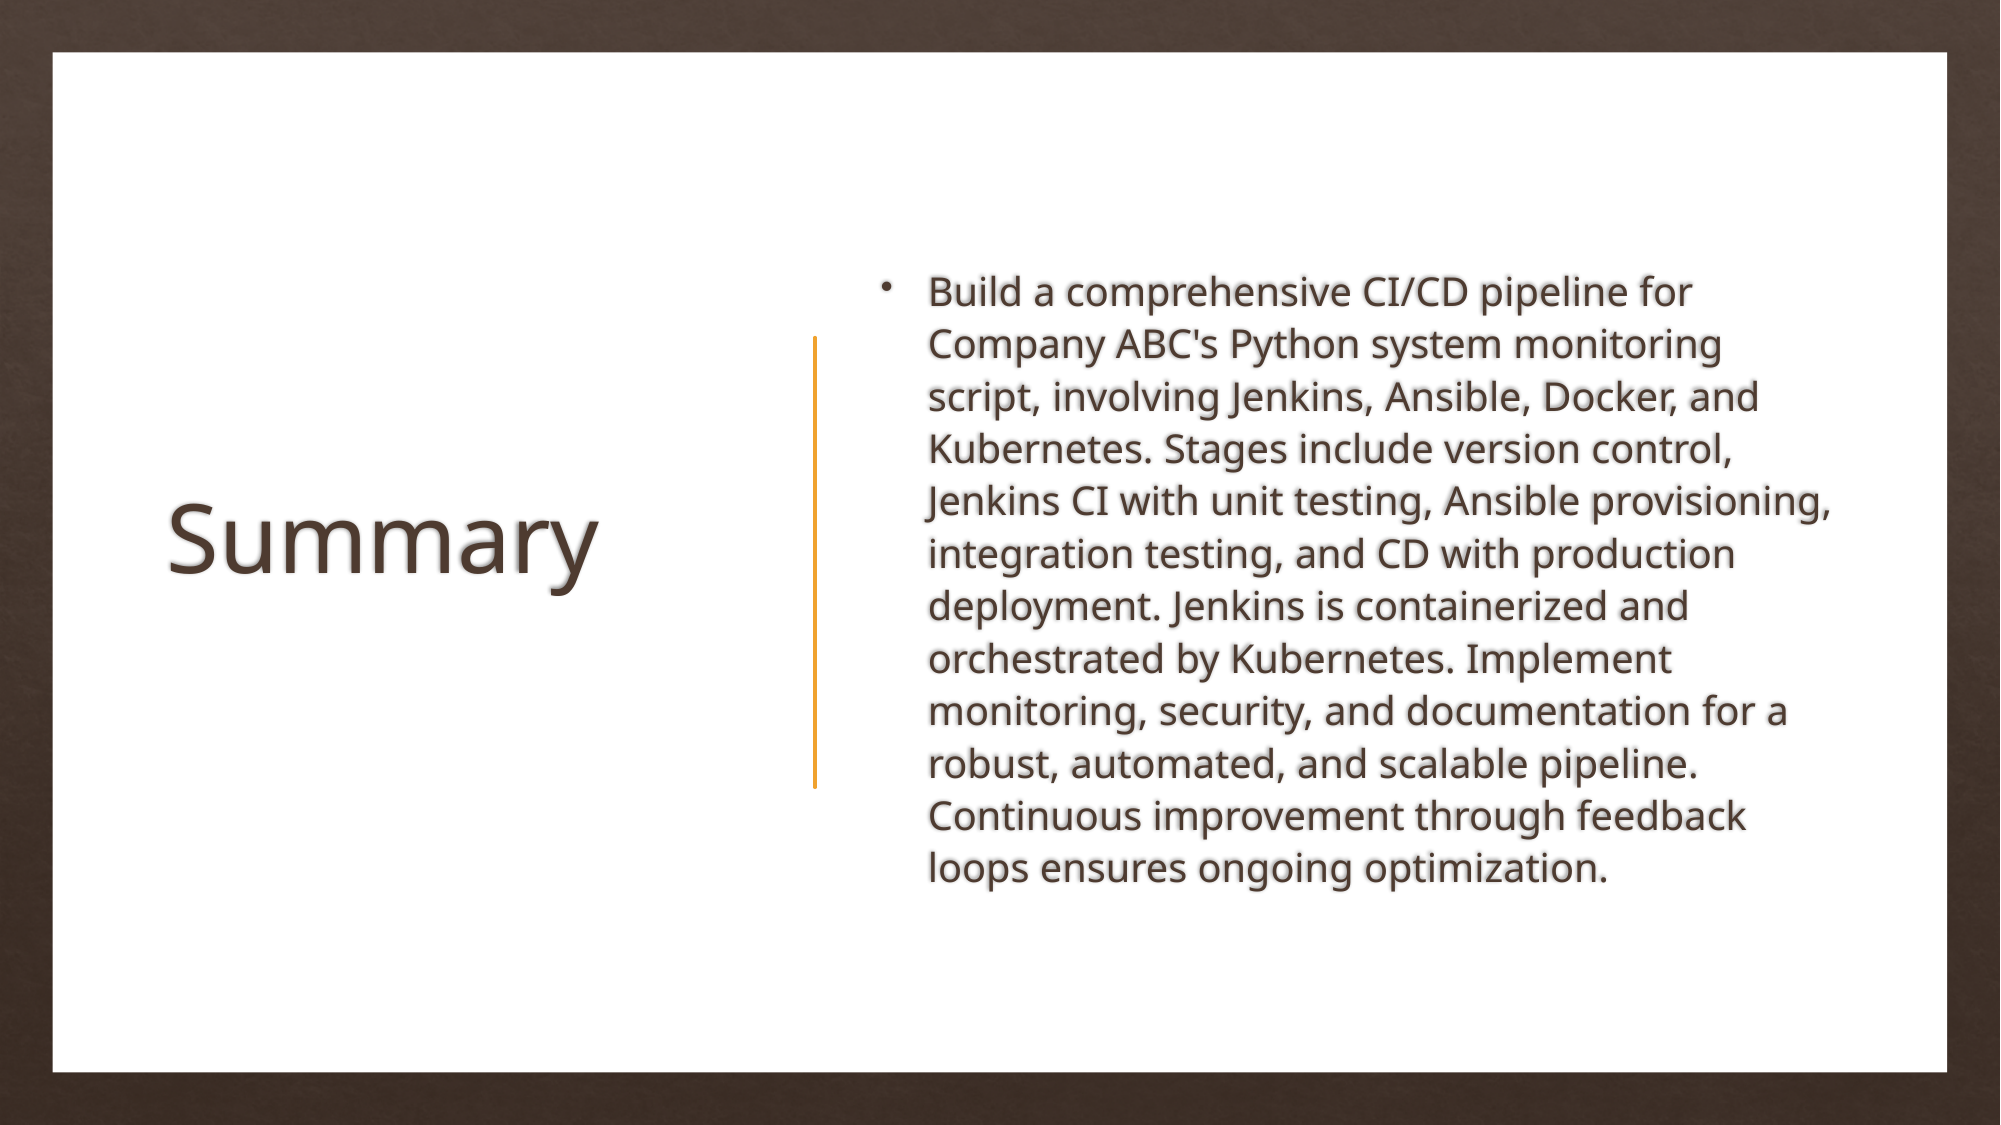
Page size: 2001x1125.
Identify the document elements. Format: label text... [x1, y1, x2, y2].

title Summary [151, 167, 764, 918]
text_box [51, 51, 1948, 1074]
list Build a comprehensive CI/CD pipeline for Company ABC's Python system monitoring script, involving Jenkins, Ansible, Docker, and Kubernetes. Stages include version control, Jenkins CI with unit testing, Ansible provisioning, integration testing, and CD with production deployment. Jenkins is containerized and orchestrated by Kubernetes. Implement monitoring, security, and documentation for a robust, automated, and scalable pipeline. Continuous improvement through feedback loops ensures ongoing optimization. [861, 167, 1851, 918]
text_box [0, 0, 2000, 1125]
